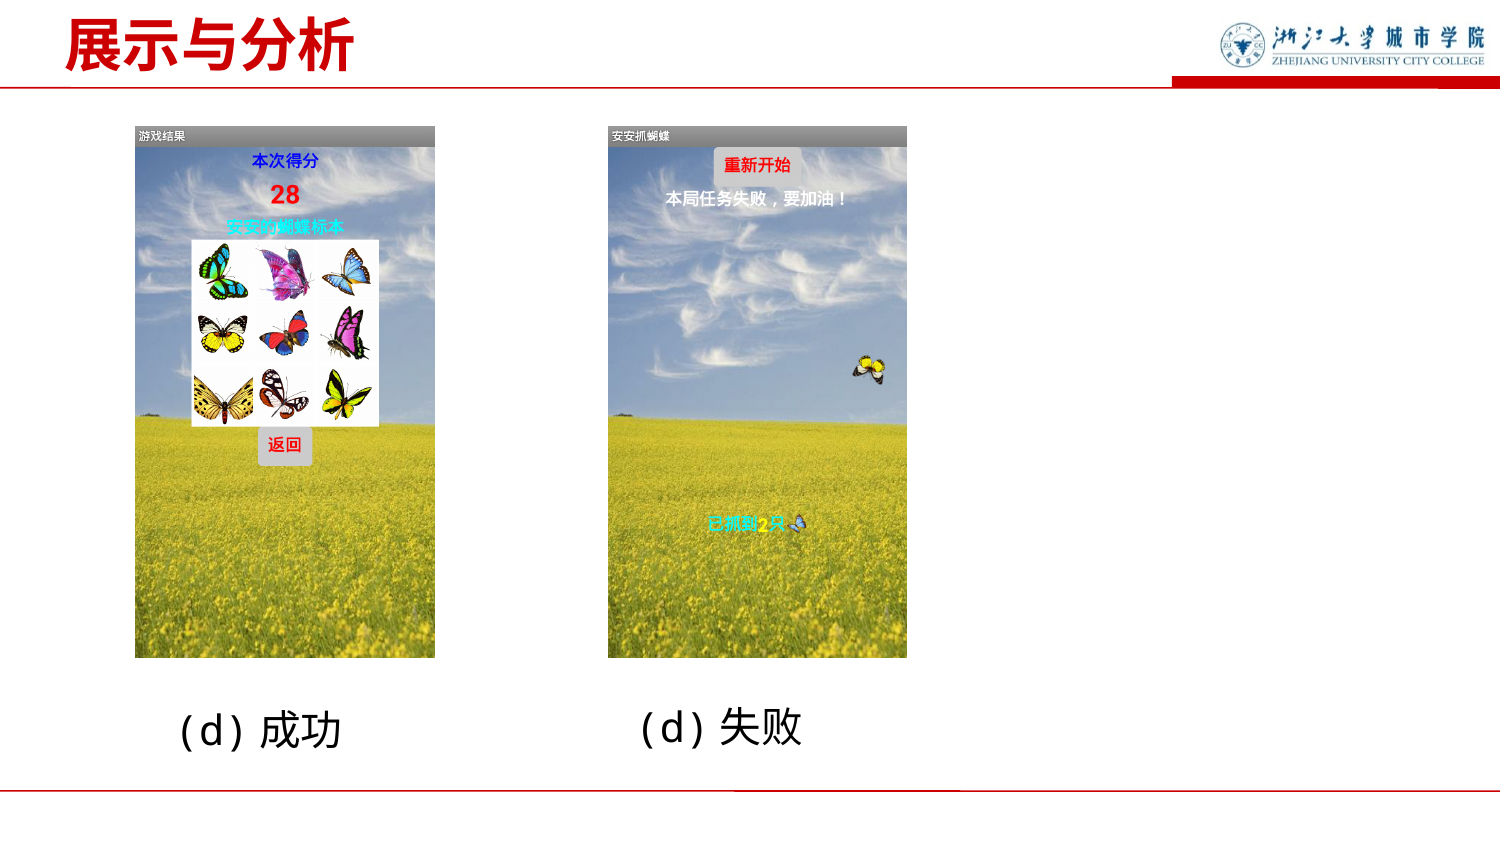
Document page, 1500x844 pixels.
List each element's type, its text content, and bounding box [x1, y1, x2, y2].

text_box (d)失败 [620, 693, 892, 738]
picture [135, 126, 435, 658]
picture [608, 126, 908, 658]
title 展示与分析 [49, 7, 1400, 80]
picture [1210, 5, 1497, 73]
text_box (d)成功 [159, 696, 431, 741]
